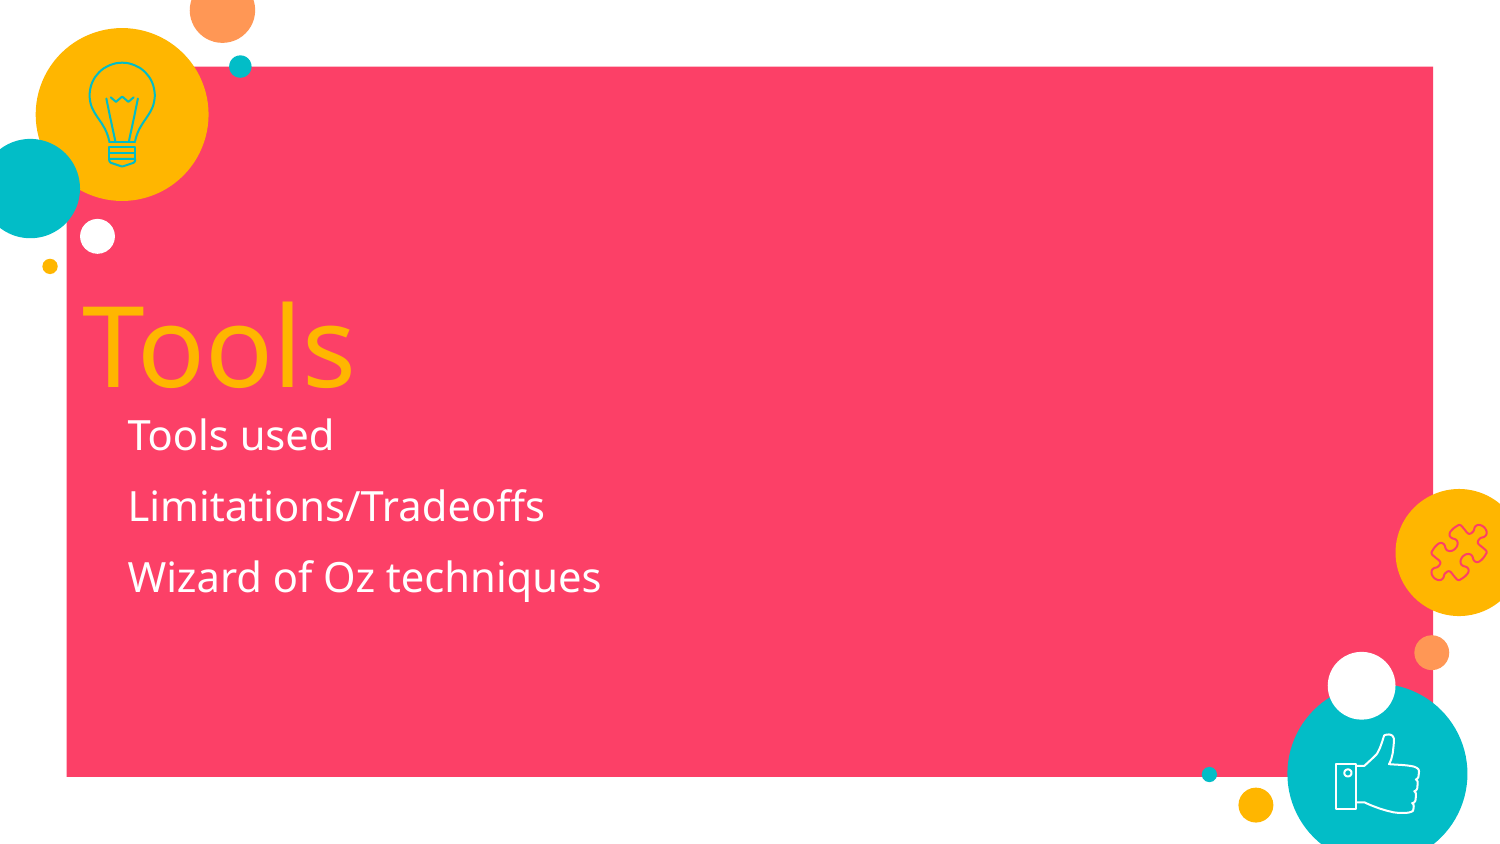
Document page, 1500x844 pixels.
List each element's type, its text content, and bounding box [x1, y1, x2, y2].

title Tools [67, 247, 1430, 438]
subtitle Tools used Limitations/Tradeoffs Wizard of Oz techniques [112, 394, 1195, 685]
